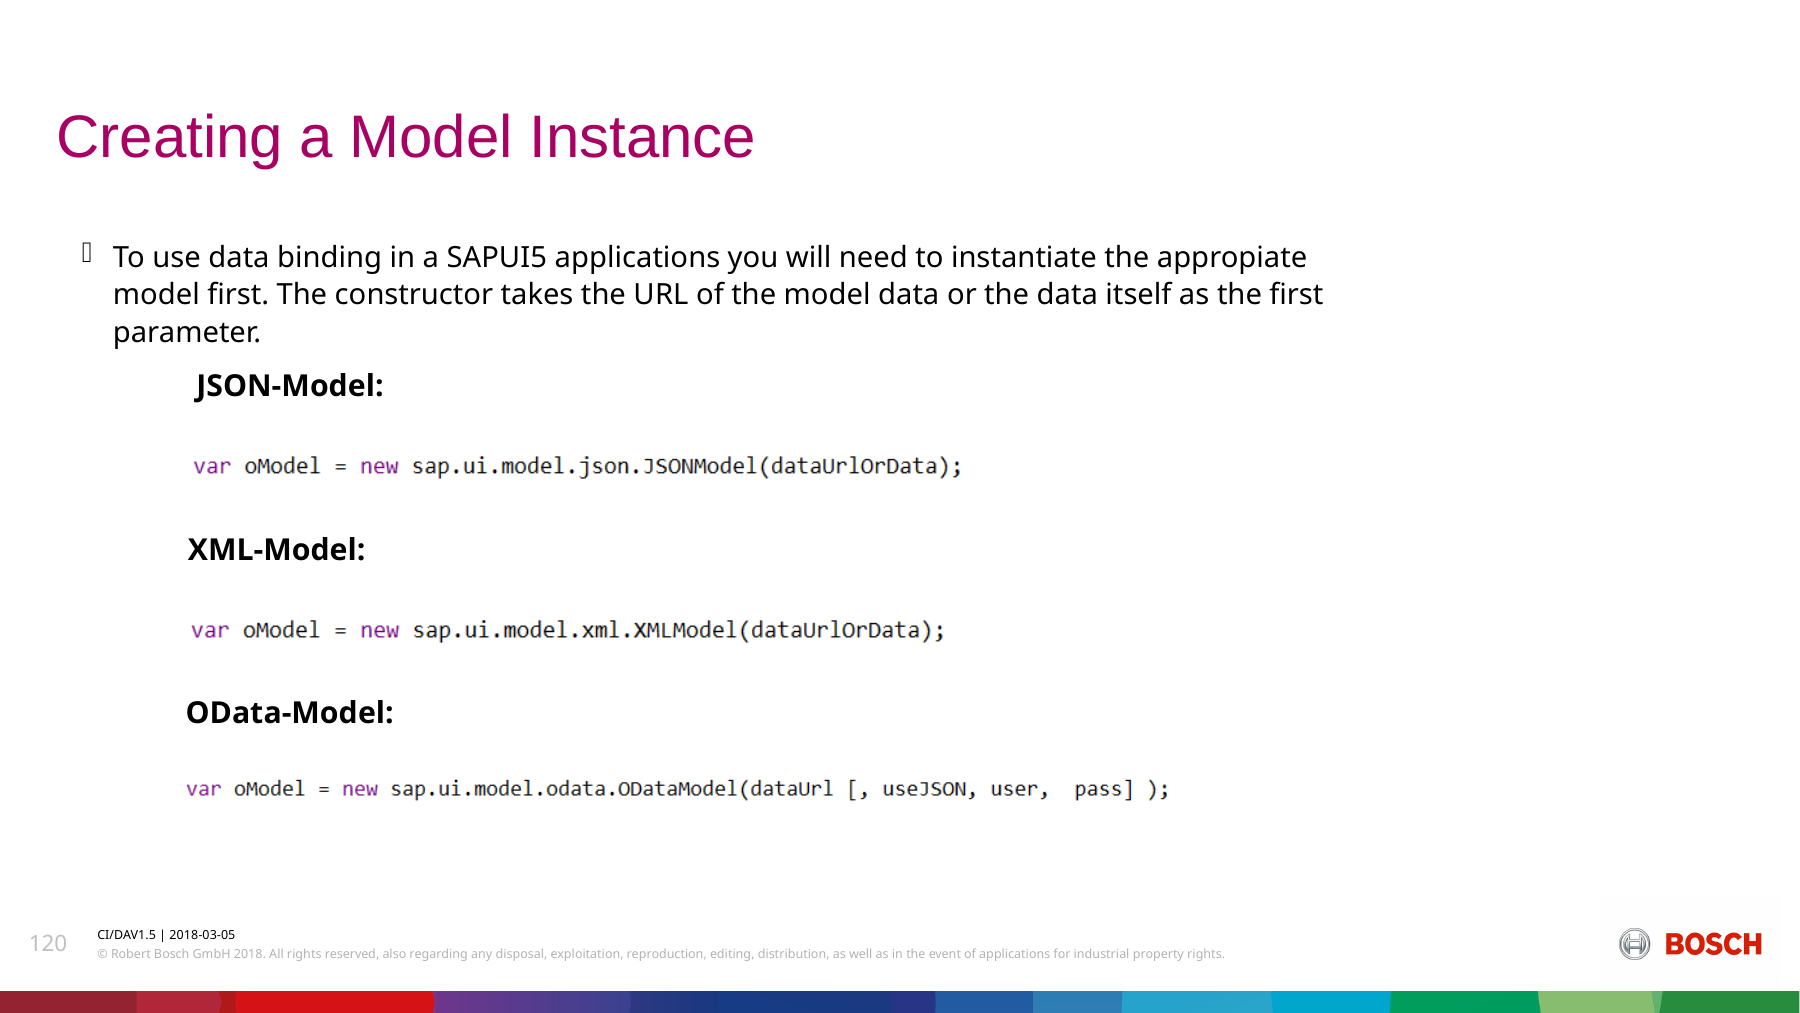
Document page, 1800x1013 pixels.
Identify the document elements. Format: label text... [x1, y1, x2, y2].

text_box XML-Model: [173, 522, 381, 574]
list To use data binding in a SAPUI5 applications you will need to instantiate the appropiate model first. The constructor takes the URL of the model data or the data itself as the first parameter. [81, 235, 1336, 399]
text_box JSON-Model: [181, 358, 399, 410]
picture [174, 429, 1418, 501]
title Creating a Model Instance [56, 106, 1406, 171]
picture [1390, 991, 1800, 1013]
text_box OData-Model: [170, 685, 409, 737]
picture [174, 594, 1418, 668]
picture [0, 991, 1272, 1013]
picture [174, 757, 1418, 821]
